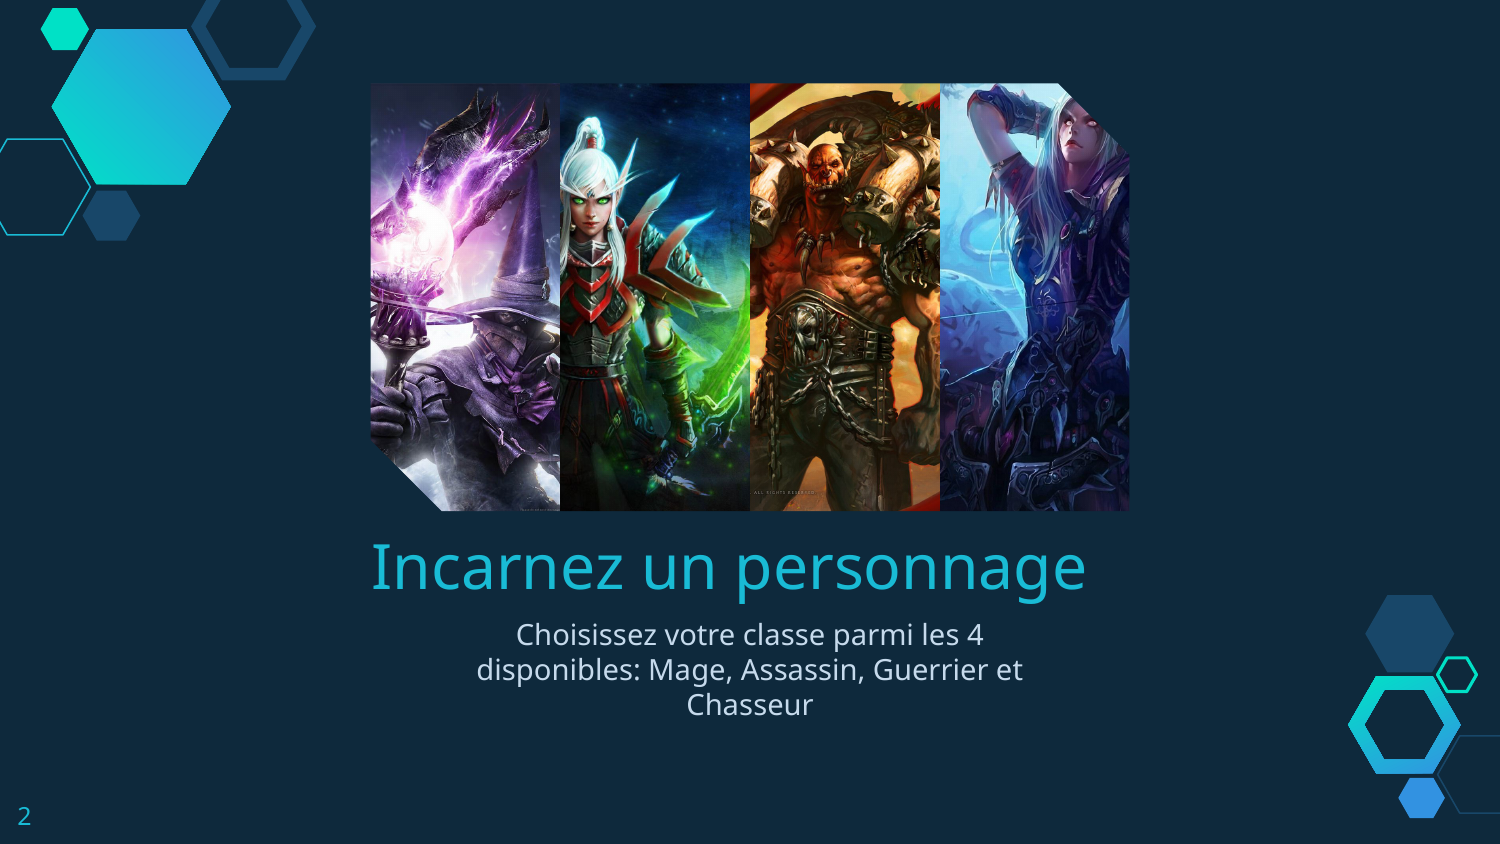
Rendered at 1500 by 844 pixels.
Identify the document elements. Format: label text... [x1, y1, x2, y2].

picture [370, 83, 1130, 512]
slide_number 2 [2, 785, 93, 844]
list Choisissez votre classe parmi les 4 disponibles: Mage, Assassin, Guerrier et Chasseur [442, 601, 1058, 802]
title Incarnez un personnage [328, 511, 1133, 618]
